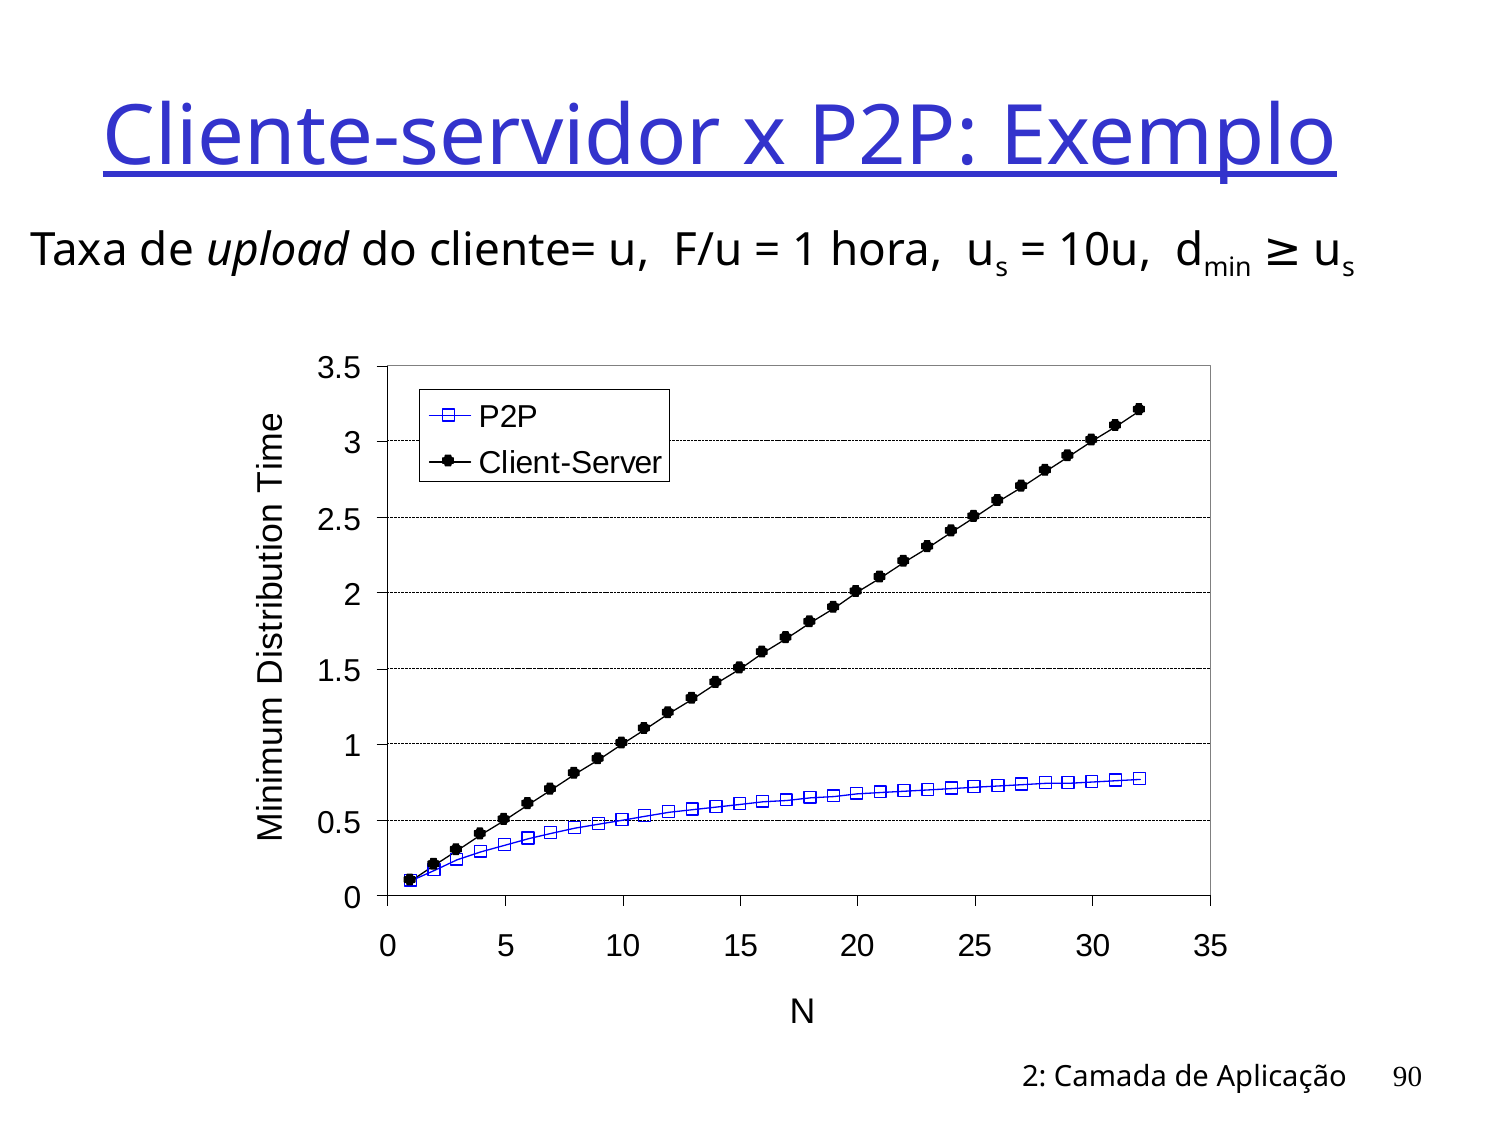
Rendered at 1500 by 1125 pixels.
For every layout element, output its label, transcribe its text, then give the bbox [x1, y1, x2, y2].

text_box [234, 317, 1309, 1050]
title Cliente-servidor x P2P: Exemplo [87, 37, 1363, 212]
slide_number 90 [1362, 1049, 1438, 1125]
footer 2: Camada de Aplicação [887, 1049, 1362, 1125]
text_box Taxa de upload do cliente= u, F/u = 1 hora, us = 10u, dmin ≥ us [15, 212, 1483, 290]
